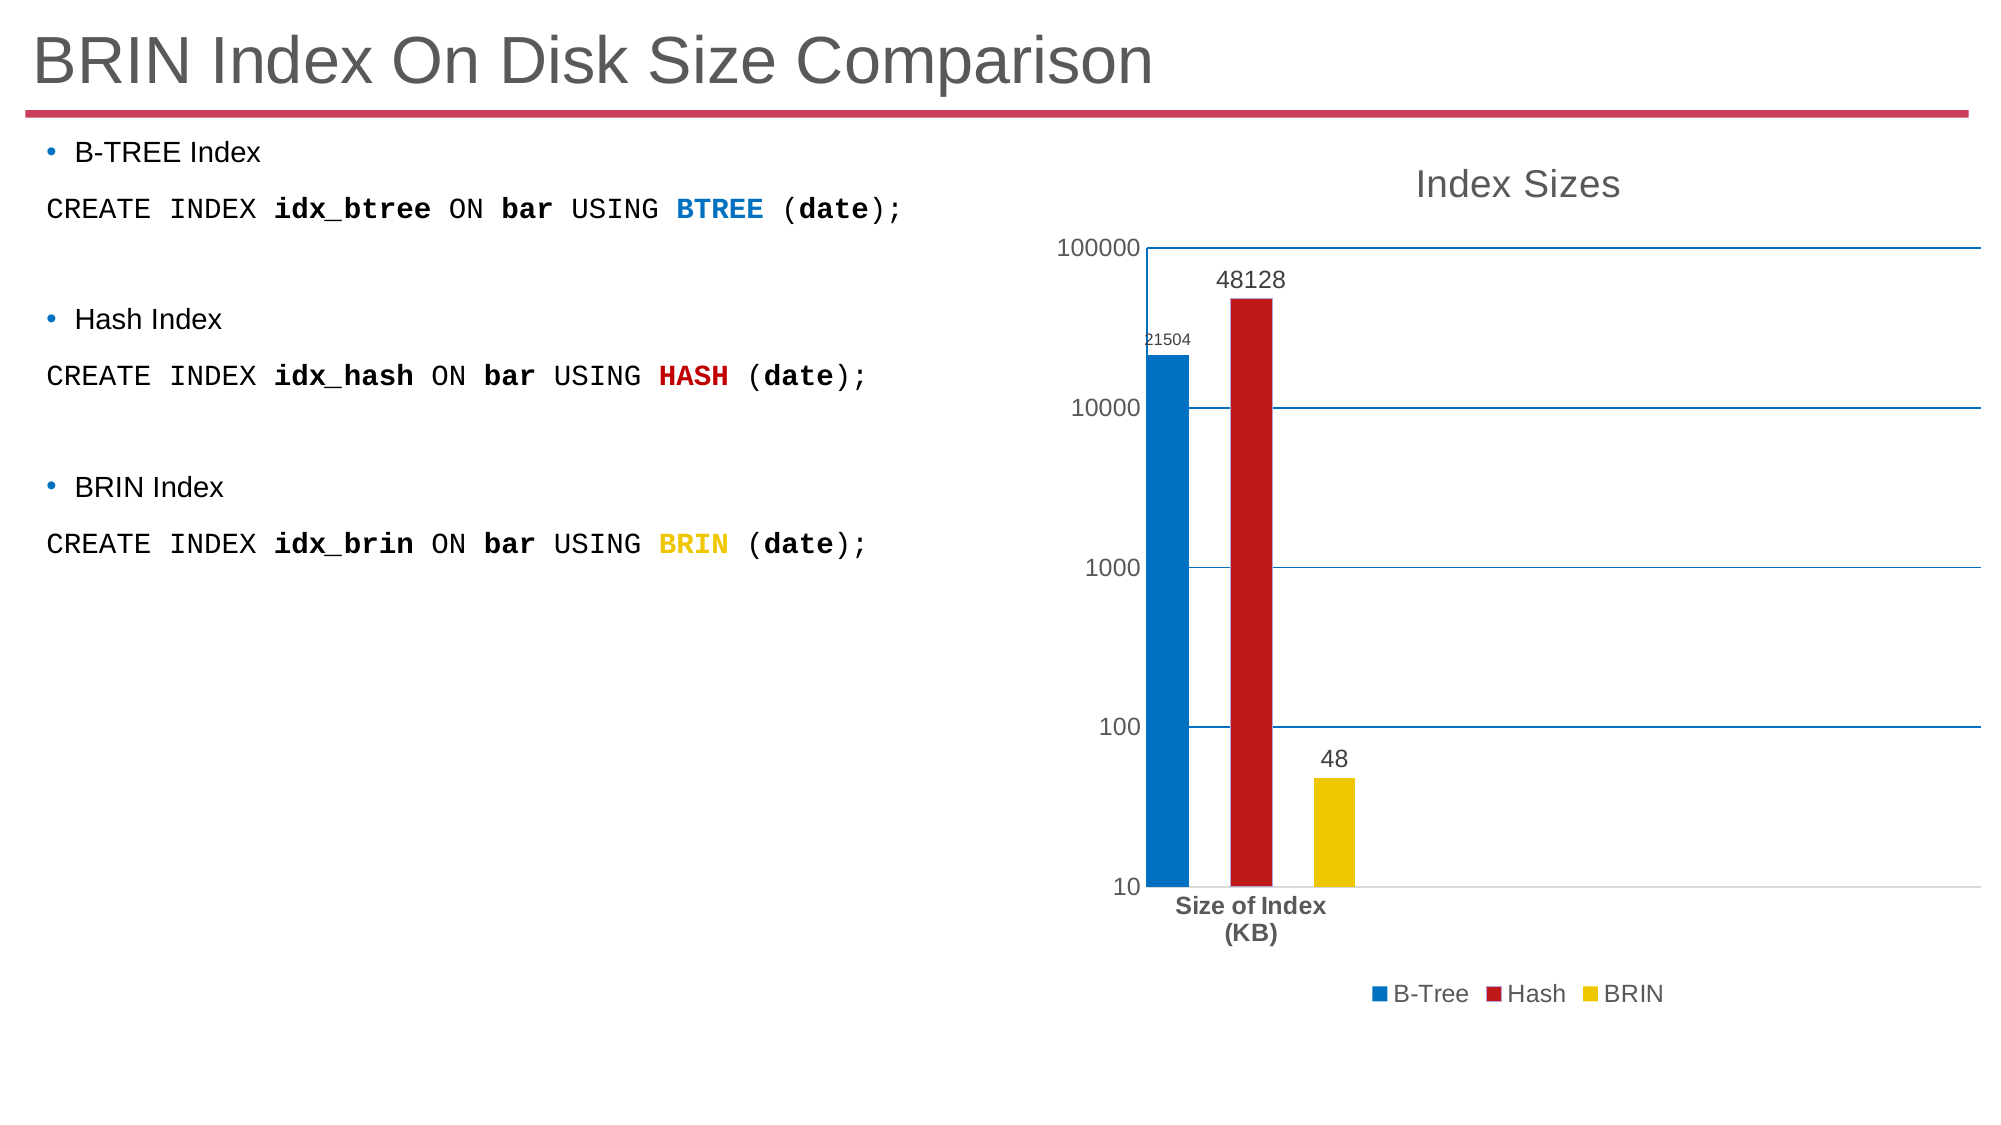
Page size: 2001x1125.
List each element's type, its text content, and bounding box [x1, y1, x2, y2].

chart [1037, 124, 2000, 1014]
title BRIN Index On Disk Size Comparison [25, 22, 1969, 101]
list B-TREE Index CREATE INDEX idx_btree ON bar USING BTREE (date); Hash Index CREATE INDEX idx_hash ON bar USING HASH (date); BRIN Index CREATE INDEX idx_brin ON bar USING BRIN (date); [31, 125, 1055, 1015]
